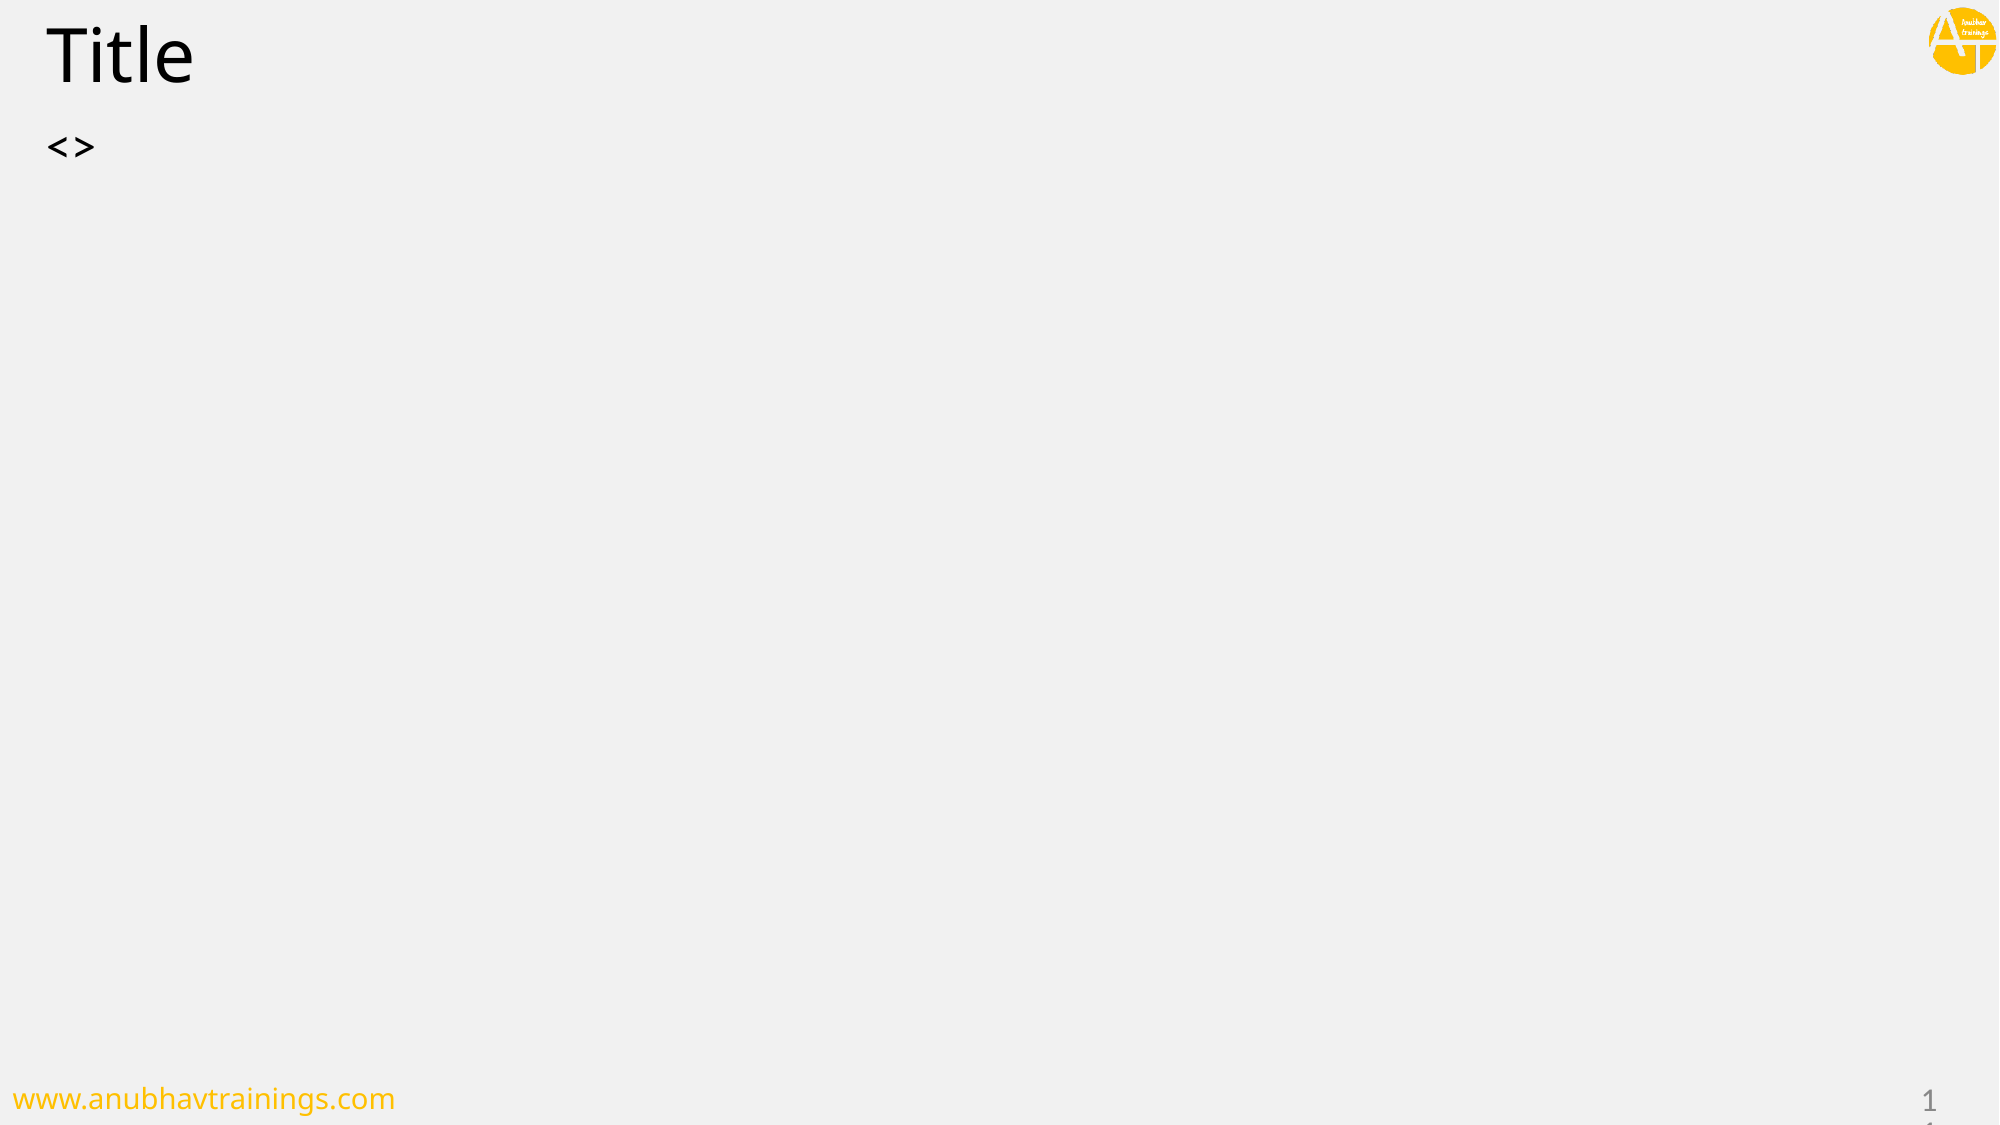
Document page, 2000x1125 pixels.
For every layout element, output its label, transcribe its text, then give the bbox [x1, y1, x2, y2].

text_box <> [31, 105, 1969, 181]
picture [1922, 3, 2000, 80]
text_box Title [31, 0, 1874, 105]
text_box www.anubhavtrainings.com [0, 1072, 425, 1123]
slide_number 112 [1904, 1086, 1941, 1110]
